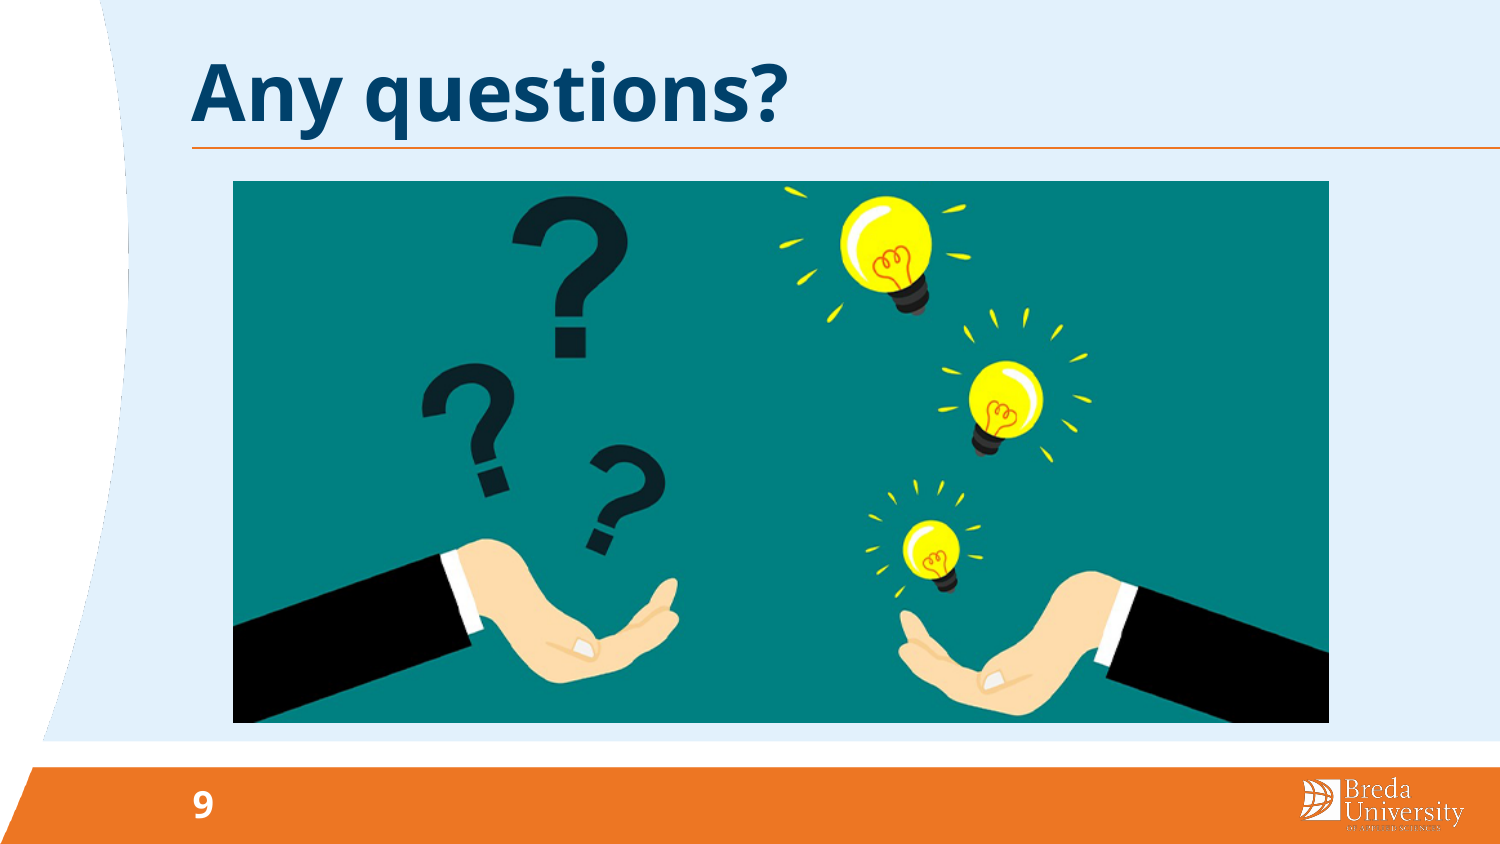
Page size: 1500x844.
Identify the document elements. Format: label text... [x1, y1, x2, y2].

slide_number 9 [177, 773, 351, 819]
picture [0, 0, 1500, 844]
title Any questions? [191, 3, 1341, 138]
